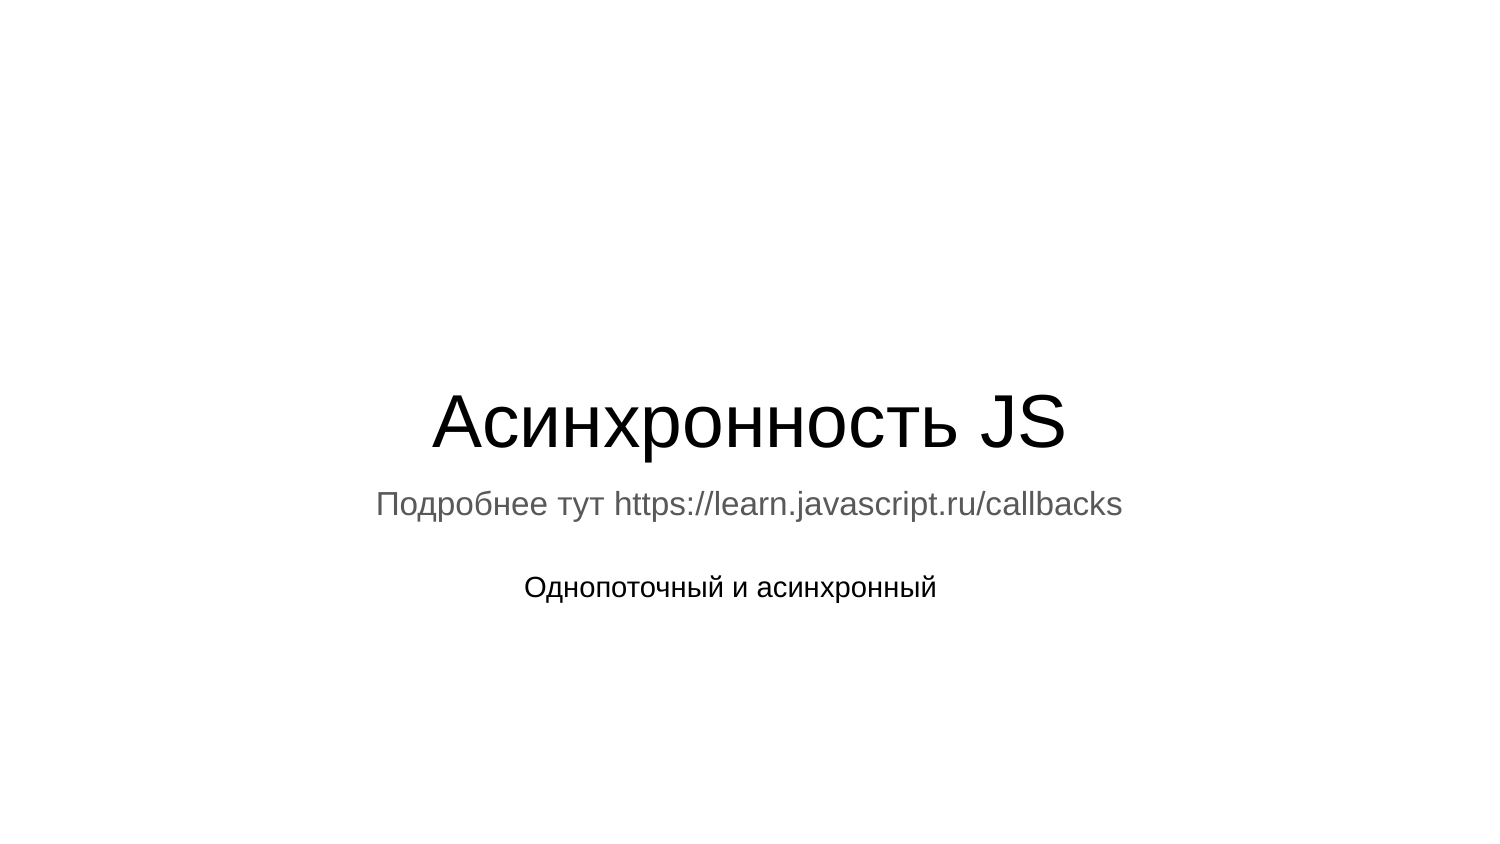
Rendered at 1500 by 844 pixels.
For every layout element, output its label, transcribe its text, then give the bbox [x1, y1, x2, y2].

text_box Однопоточный и асинхронный [509, 555, 991, 651]
text_box Подробнее тут https://learn.javascript.ru/callbacks [51, 464, 1449, 538]
title Асинхронность JS [51, 352, 1449, 464]
